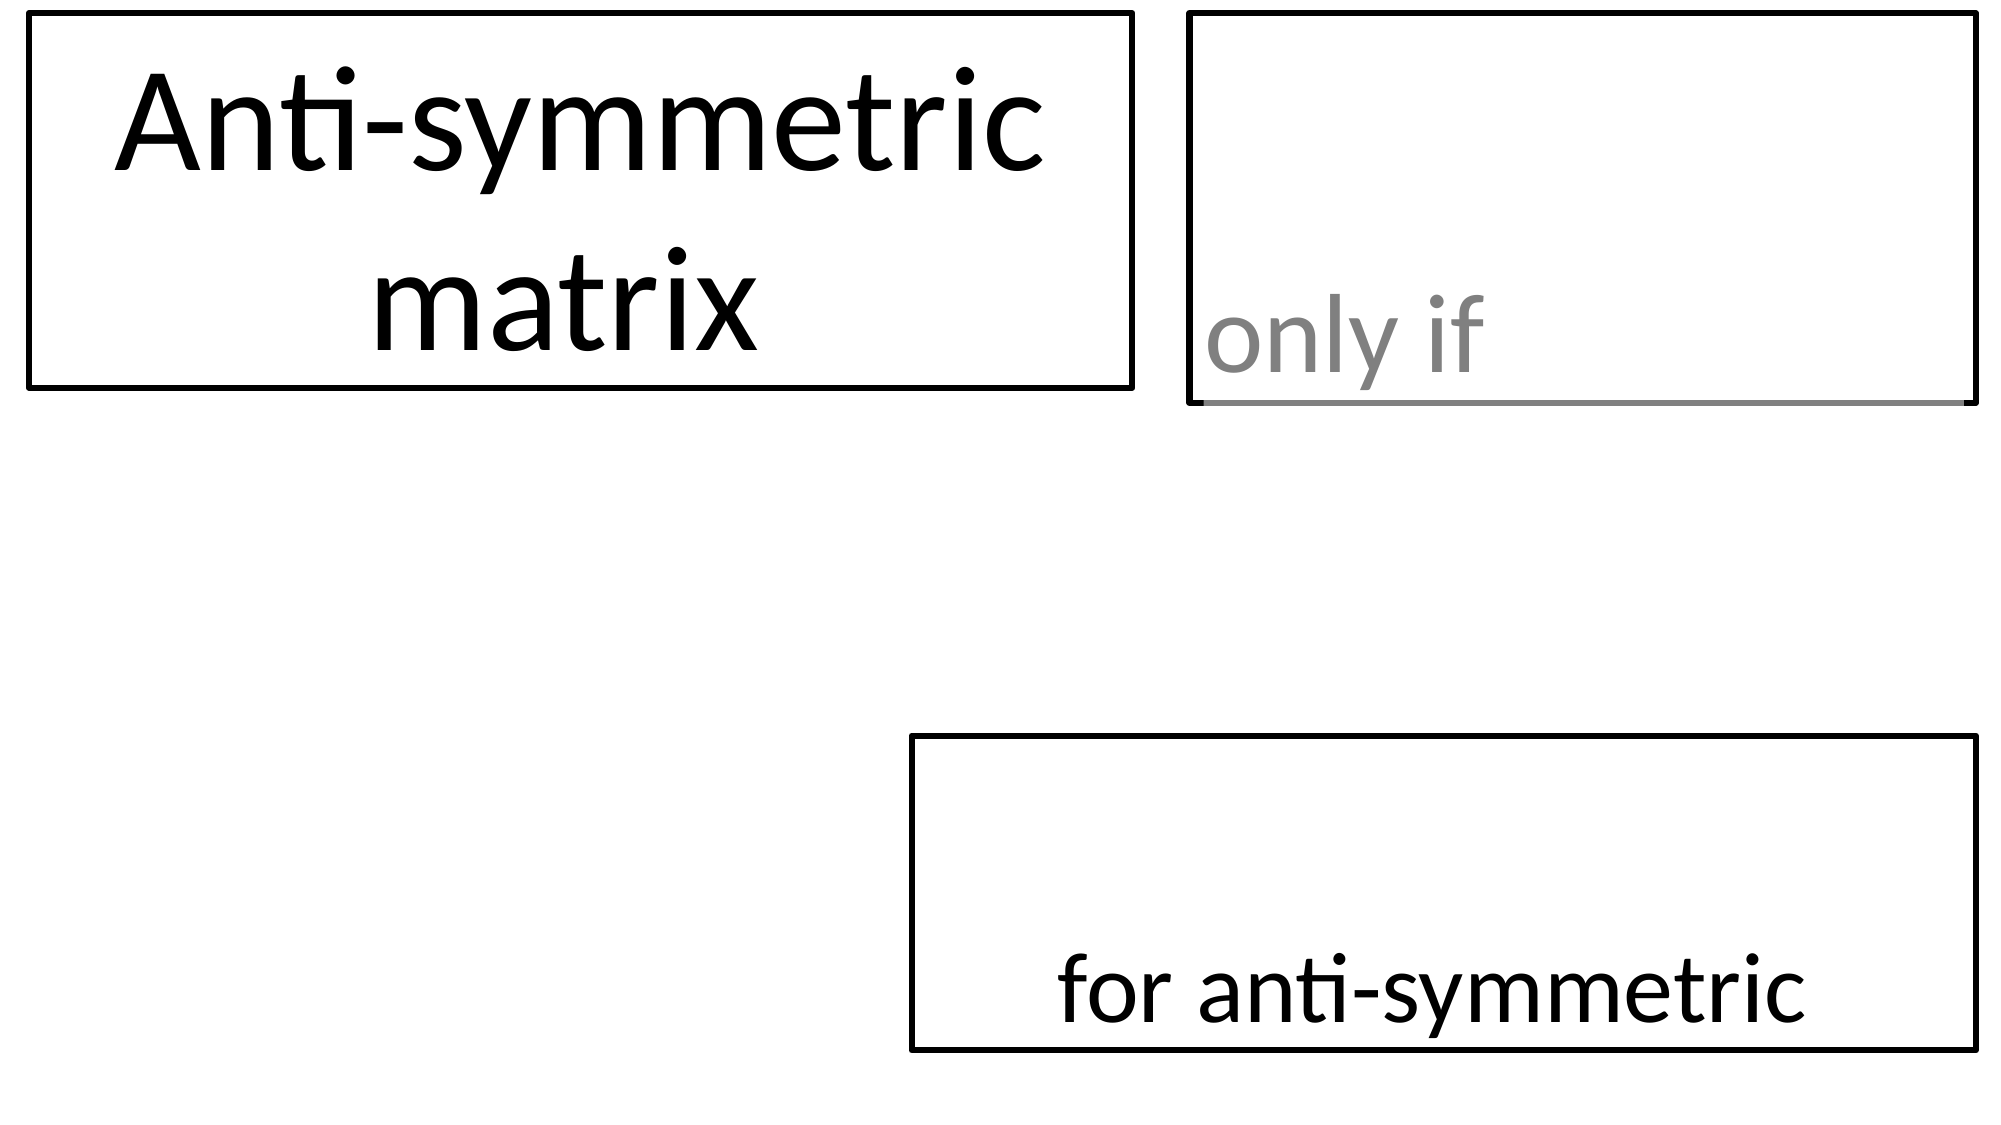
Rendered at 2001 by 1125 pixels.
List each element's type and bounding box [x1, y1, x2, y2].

text_box [1203, 30, 1965, 600]
